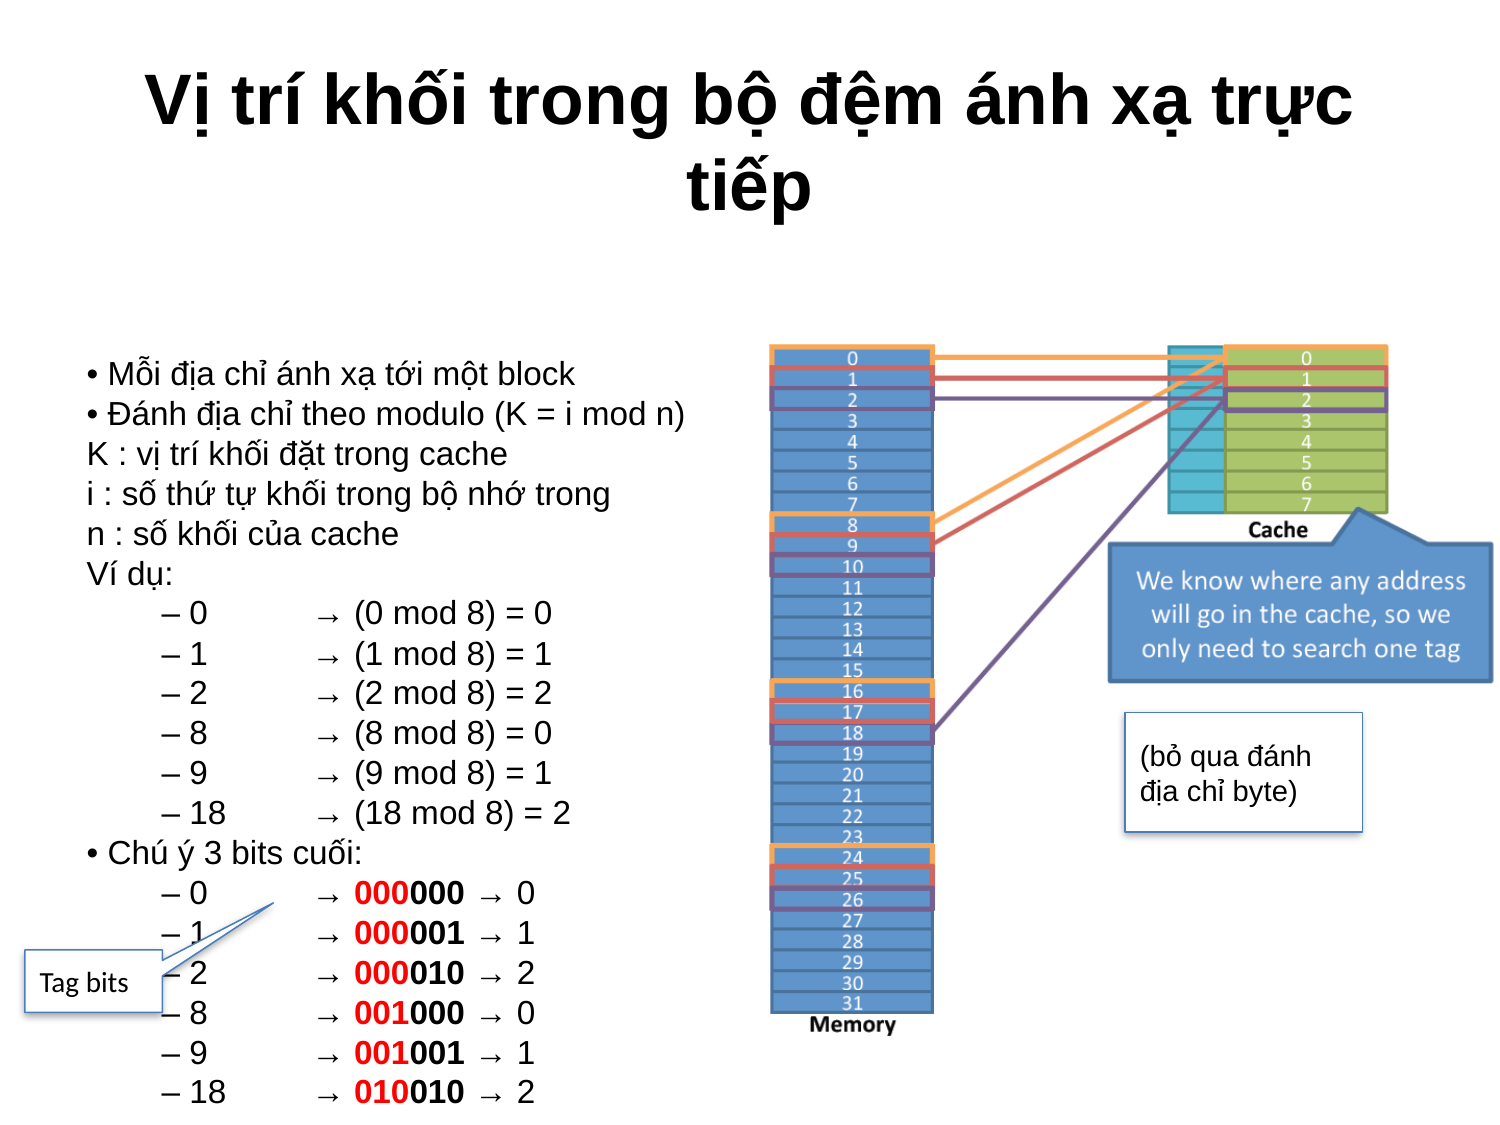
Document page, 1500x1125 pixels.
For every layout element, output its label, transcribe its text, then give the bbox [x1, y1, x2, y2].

text_box Tag bits [24, 902, 275, 1014]
text_box • Mỗi địa chỉ ánh xạ tới một block • Đánh địa chỉ theo modulo (K = i mod n) K : vị trí khối đặt trong cache i : số thứ tự khối trong bộ nhớ trong n : số khối của cache Ví dụ: – 0 → (0 mod 8) = 0 – 1 → (1 mod 8) = 1 – 2 → (2 mod 8) = 2 – 8 → (8 mod 8) = 0 – 9 → (9 mod 8) = 1 – 18 → (18 mod 8) = 2 • Chú ý 3 bits cuối: – 0 → 000000 → 0 – 1 → 000001 → 1 – 2 → 000010 → 2 – 8 → 001000 → 0 – 9 → 001001 → 1 – 18 → 010010 → 2 [71, 344, 822, 1125]
title Vị trí khối trong bộ đệm ánh xạ trực tiếp [75, 45, 1425, 233]
picture [760, 337, 1500, 1038]
